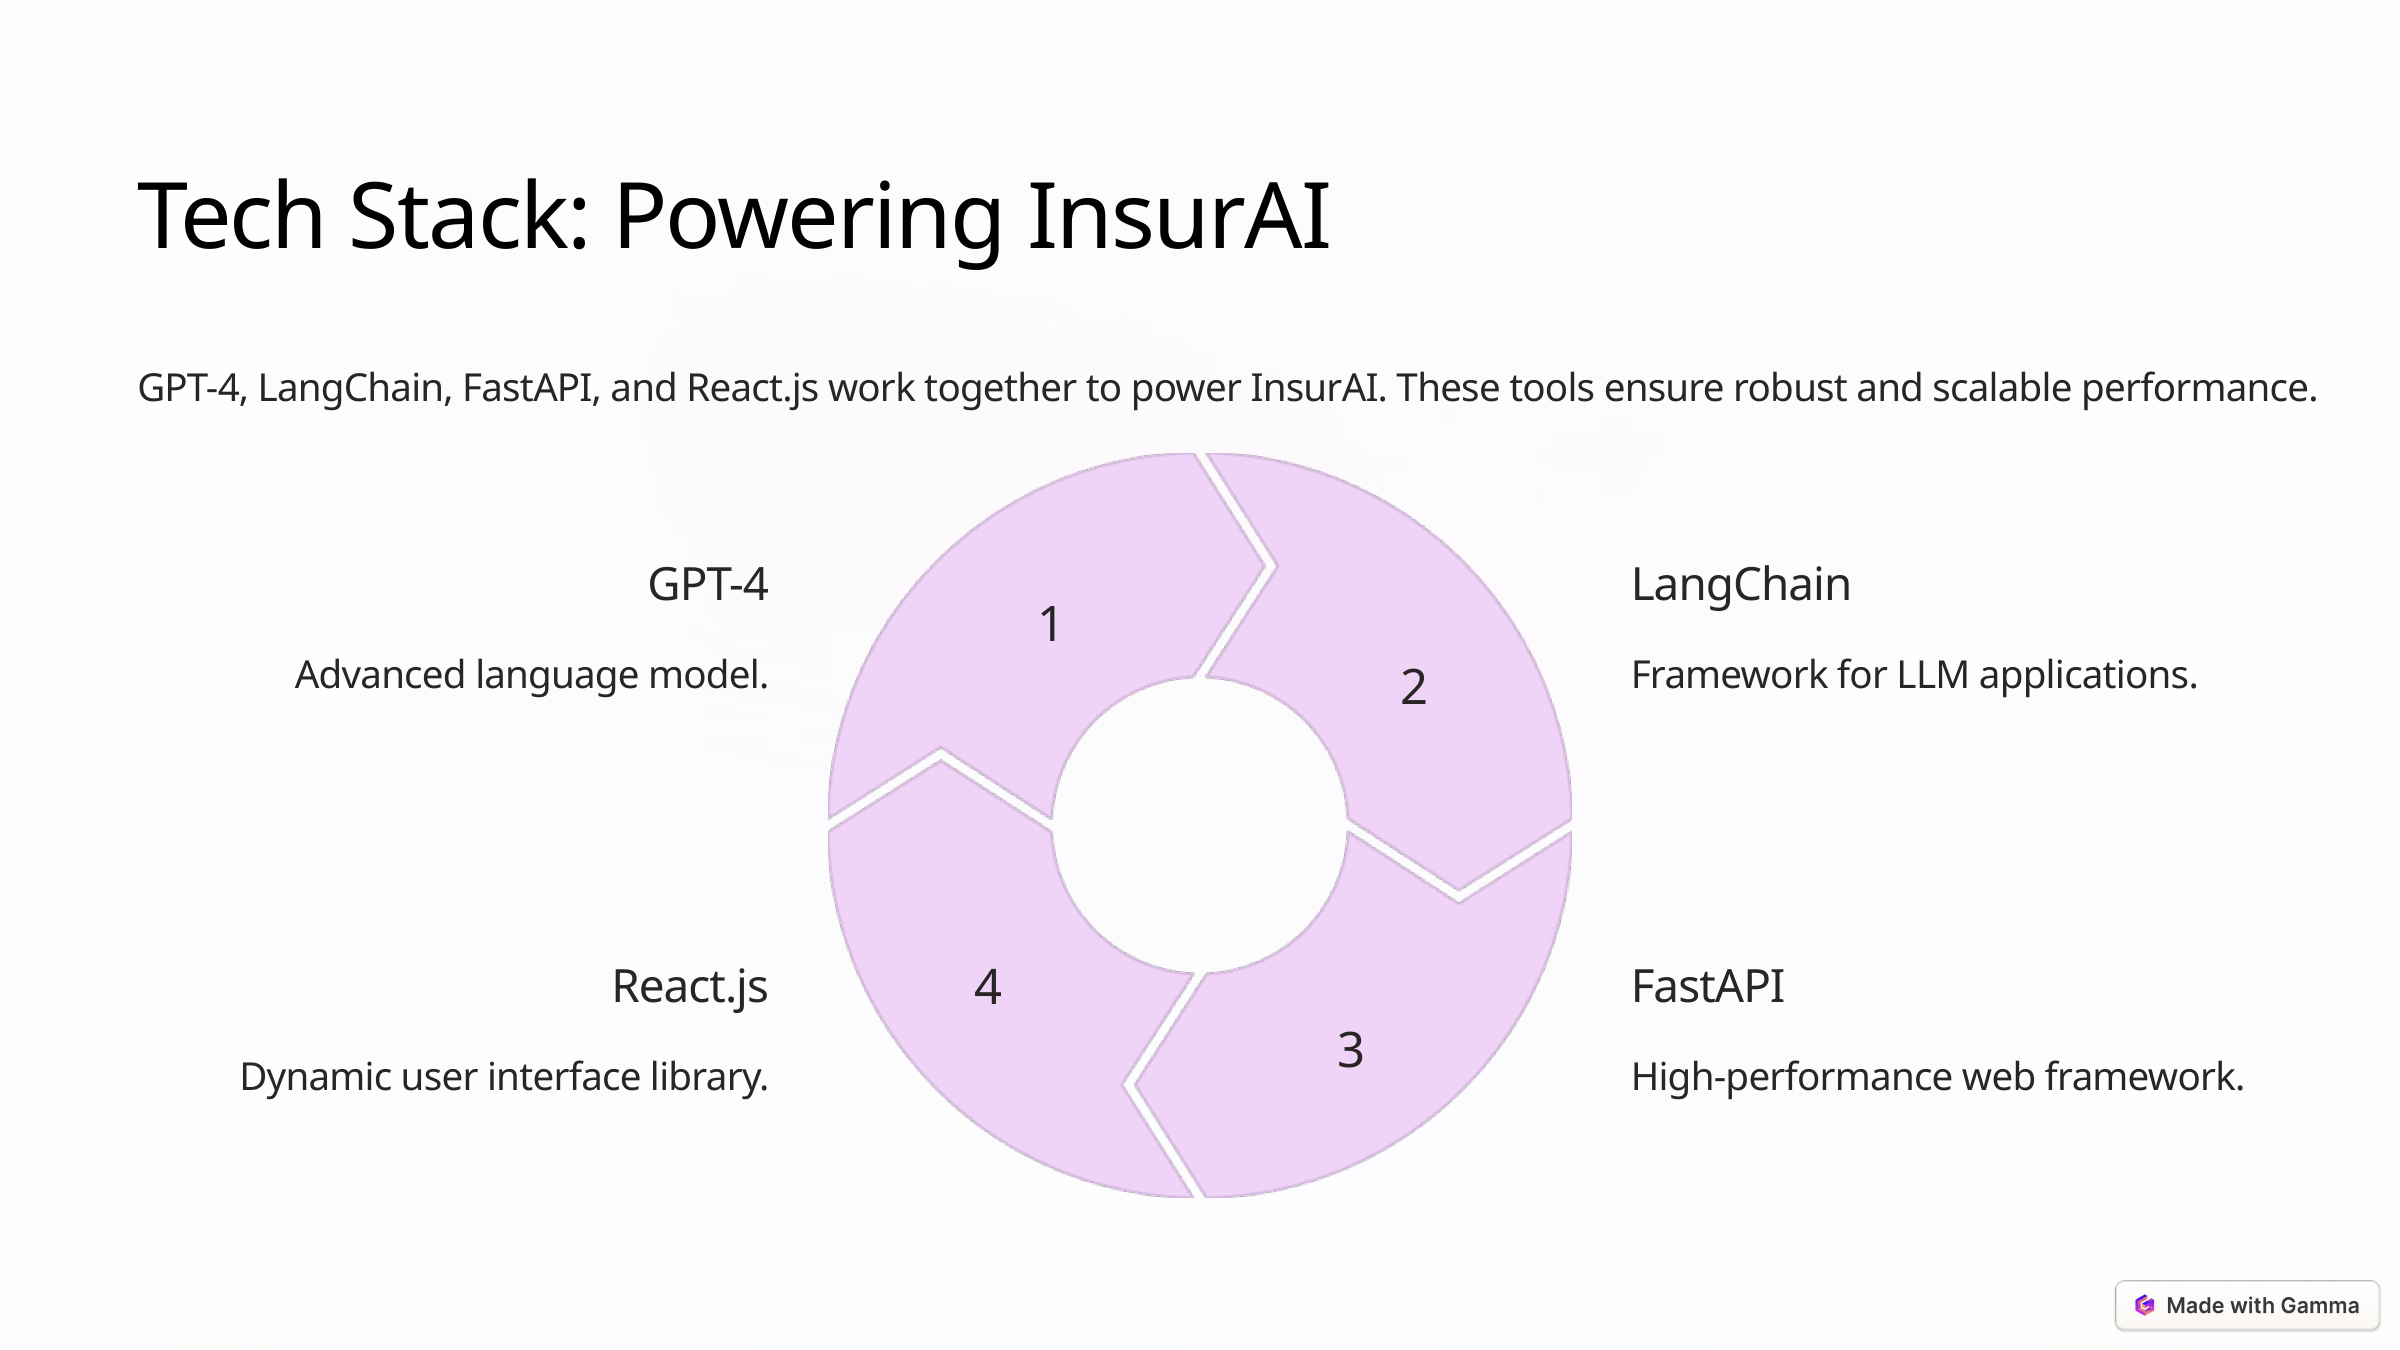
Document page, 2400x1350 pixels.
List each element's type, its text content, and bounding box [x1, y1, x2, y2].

picture [2106, 1271, 2389, 1339]
text_box React.js [307, 954, 770, 1012]
picture [828, 453, 1572, 1198]
text_box GPT-4 [307, 552, 770, 611]
text_box Dynamic user interface library. [137, 1035, 770, 1099]
text_box GPT-4, LangChain, FastAPI, and React.js work together to power InsurAI. These tools ensure robust and scalable performance. [137, 346, 2263, 410]
text_box LangChain [1630, 552, 2093, 611]
text_box High-performance web framework. [1630, 1035, 2263, 1099]
text_box FastAPI [1630, 954, 2093, 1012]
text_box Framework for LLM applications. [1630, 634, 2263, 697]
text_box Tech Stack: Powering InsurAI [137, 152, 1313, 268]
text_box Advanced language model. [137, 634, 770, 697]
